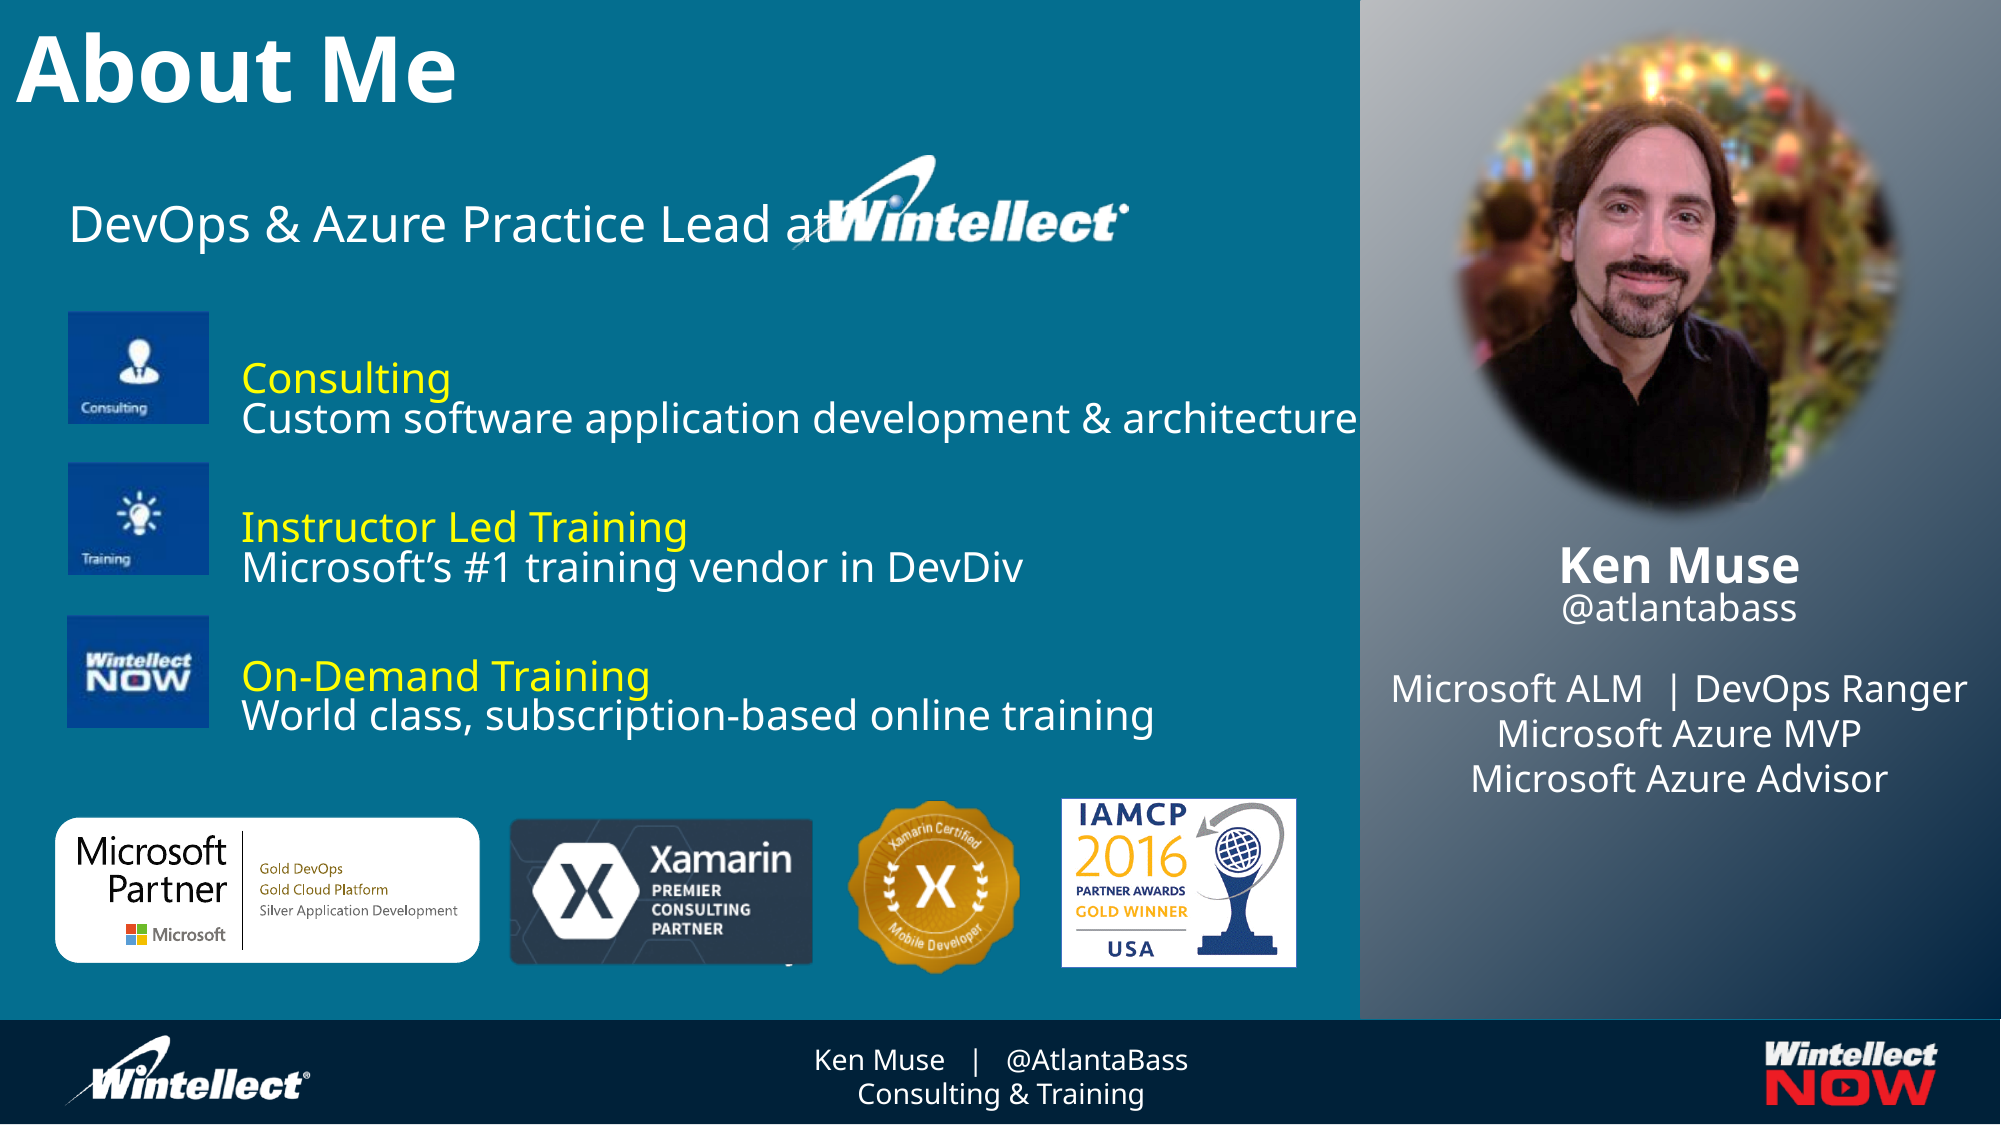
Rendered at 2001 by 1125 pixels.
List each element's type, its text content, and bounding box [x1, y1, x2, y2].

text_box Ken Muse @atlantabass Microsoft ALM | DevOps Ranger Microsoft Azure MVP Microsoft Azure Advisor [1360, 537, 1999, 808]
picture [990, 200, 1011, 241]
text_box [32, 789, 504, 991]
picture [1763, 1035, 1941, 1108]
picture [1119, 204, 1128, 214]
picture [68, 616, 208, 727]
picture [1062, 799, 1296, 967]
picture [788, 215, 812, 246]
picture [848, 801, 1019, 974]
picture [1007, 200, 1028, 241]
picture [813, 156, 989, 242]
picture [69, 463, 208, 574]
picture [1026, 204, 1117, 242]
picture [510, 820, 811, 966]
picture [69, 312, 208, 423]
picture [62, 1034, 311, 1107]
text_box Ken Muse | @AtlantaBass Consulting & Training [710, 1034, 1294, 1118]
text_box [0, 0, 2000, 1020]
title About Me [1, 0, 1916, 145]
text_box [0, 1020, 2000, 1125]
text_box [1360, 0, 2000, 1019]
list DevOps & Azure Practice Lead at Consulting Custom software application development & architecture Instructor Led Training Microsoft’s #1 training vendor in DevDiv On-Demand Training World class, subscription-based online training [1, 196, 1380, 724]
picture [1441, 20, 1916, 529]
